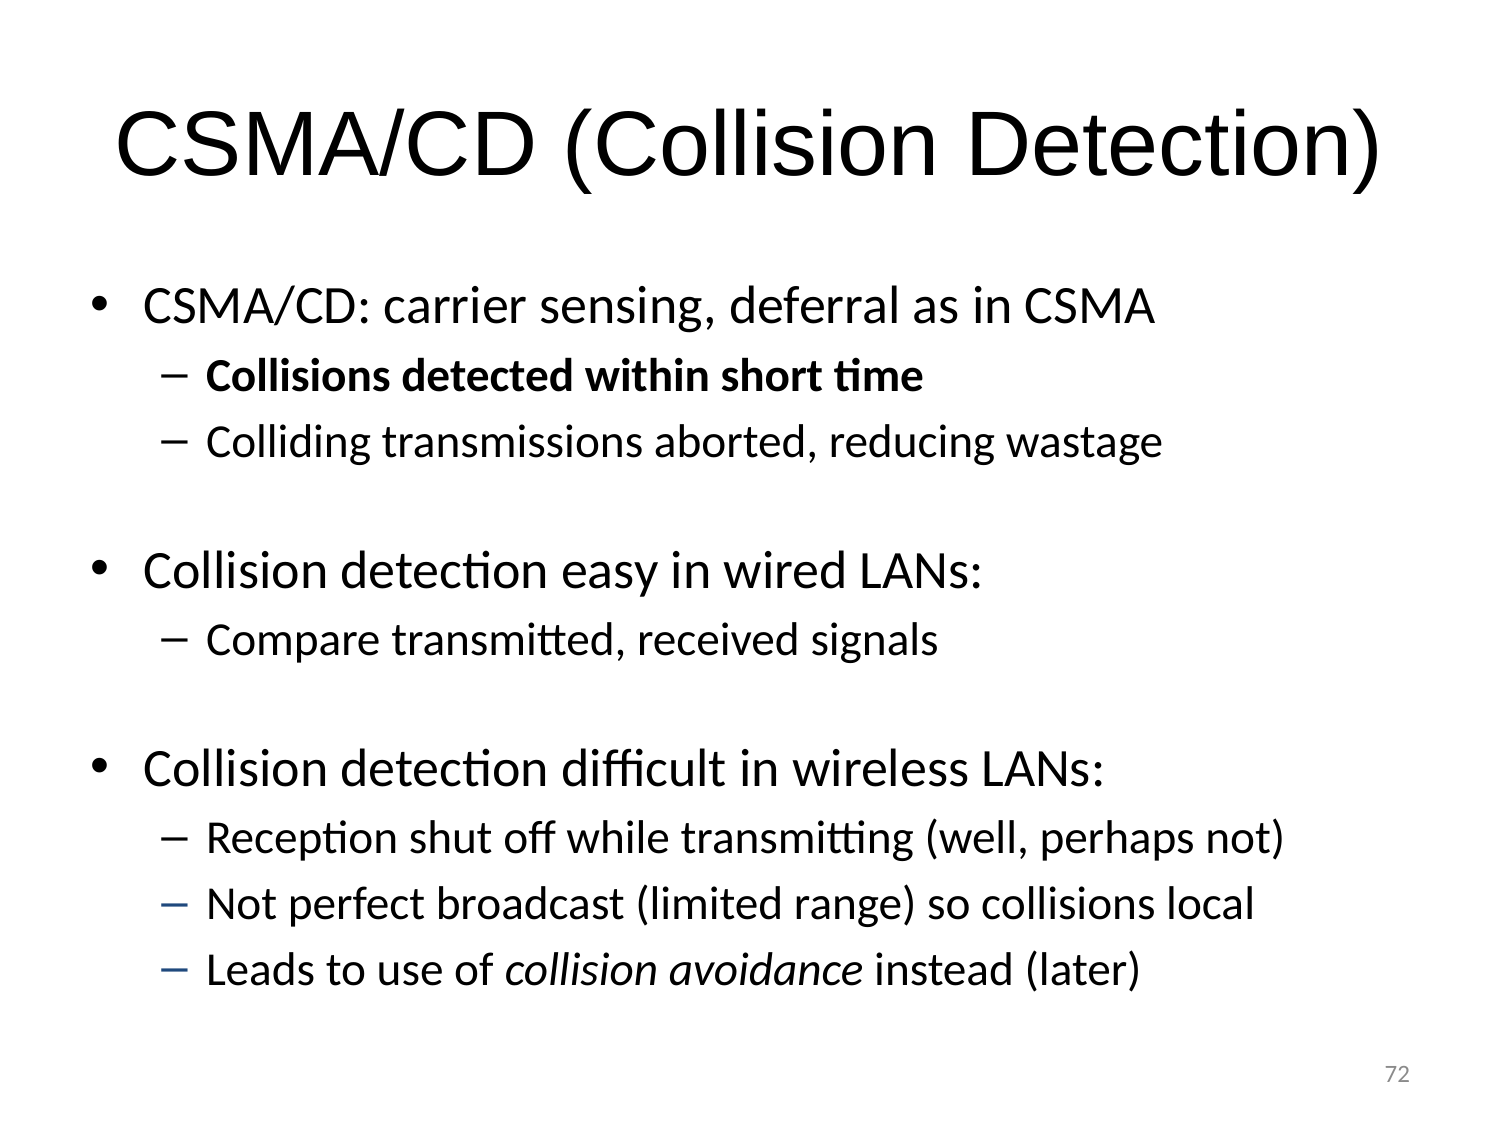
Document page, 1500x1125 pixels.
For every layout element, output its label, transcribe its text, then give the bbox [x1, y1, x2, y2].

list CSMA/CD: carrier sensing, deferral as in CSMA Collisions detected within short time Colliding transmissions aborted, reducing wastage Collision detection easy in wired LANs: Compare transmitted, received signals Collision detection difficult in wireless LANs: Reception shut off while transmitting (well, perhaps not) Not perfect broadcast (limited range) so collisions local Leads to use of collision avoidance instead (later) [75, 262, 1425, 1005]
title CSMA/CD (Collision Detection) [75, 45, 1425, 233]
slide_number 72 [1074, 1042, 1425, 1103]
